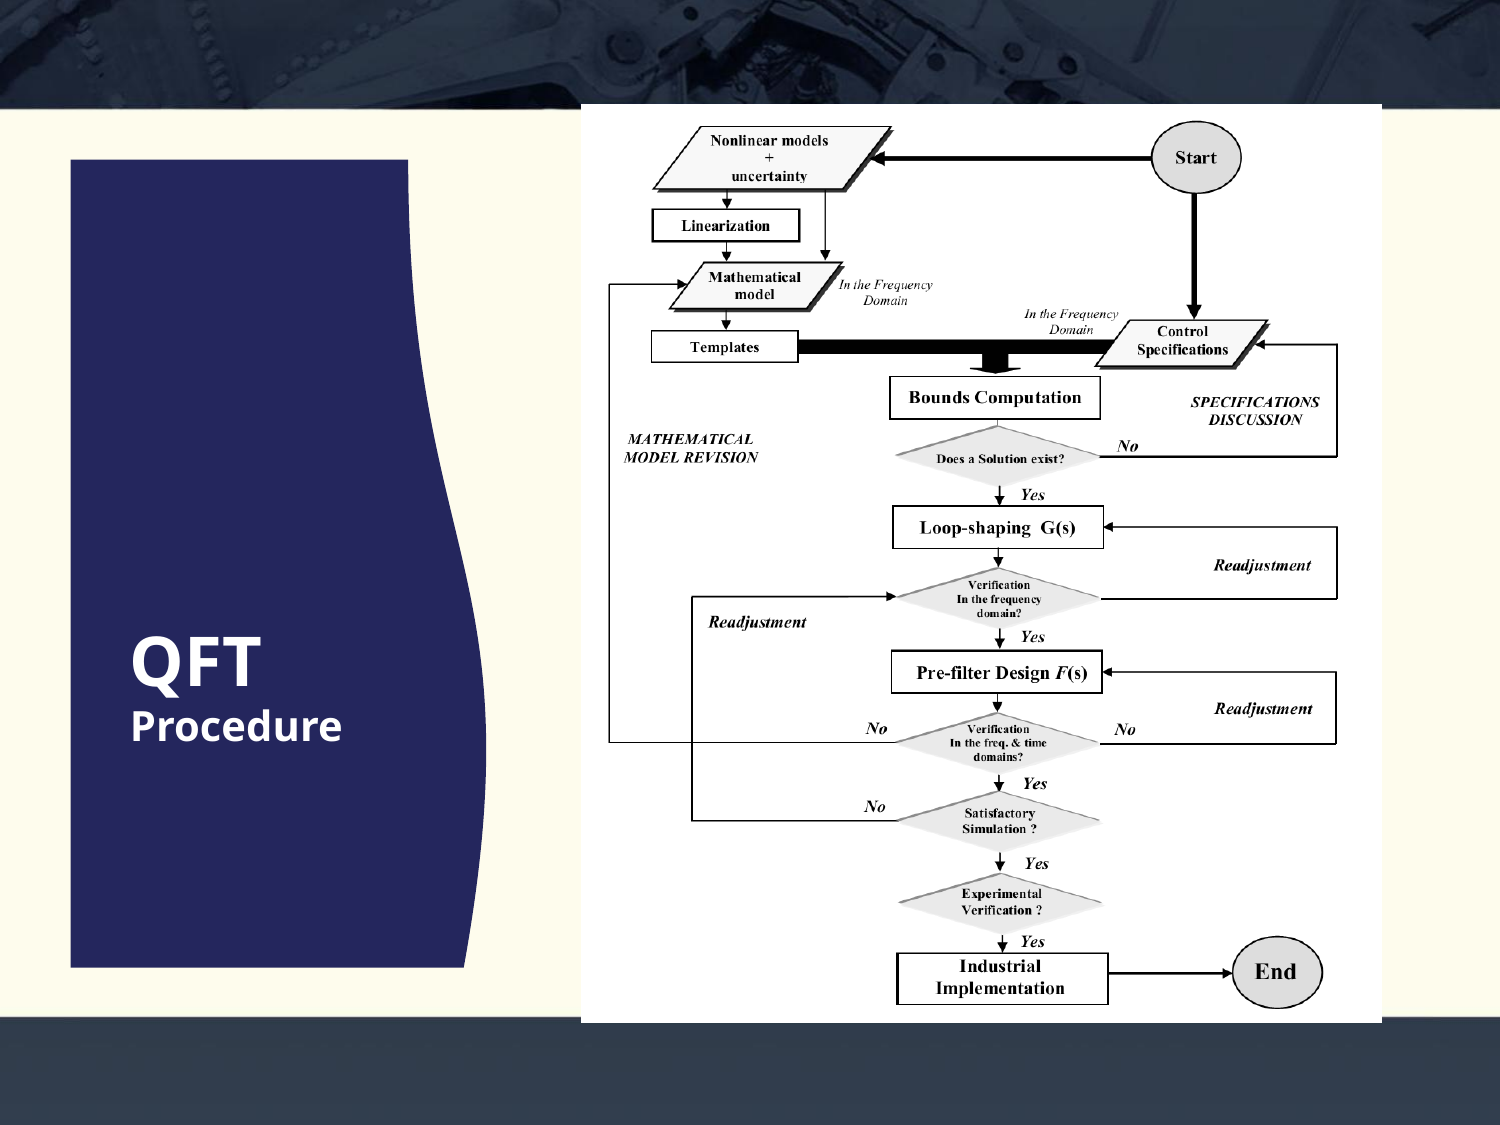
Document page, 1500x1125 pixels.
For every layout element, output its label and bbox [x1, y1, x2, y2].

picture [0, 0, 1500, 1125]
text_box [70, 159, 519, 968]
